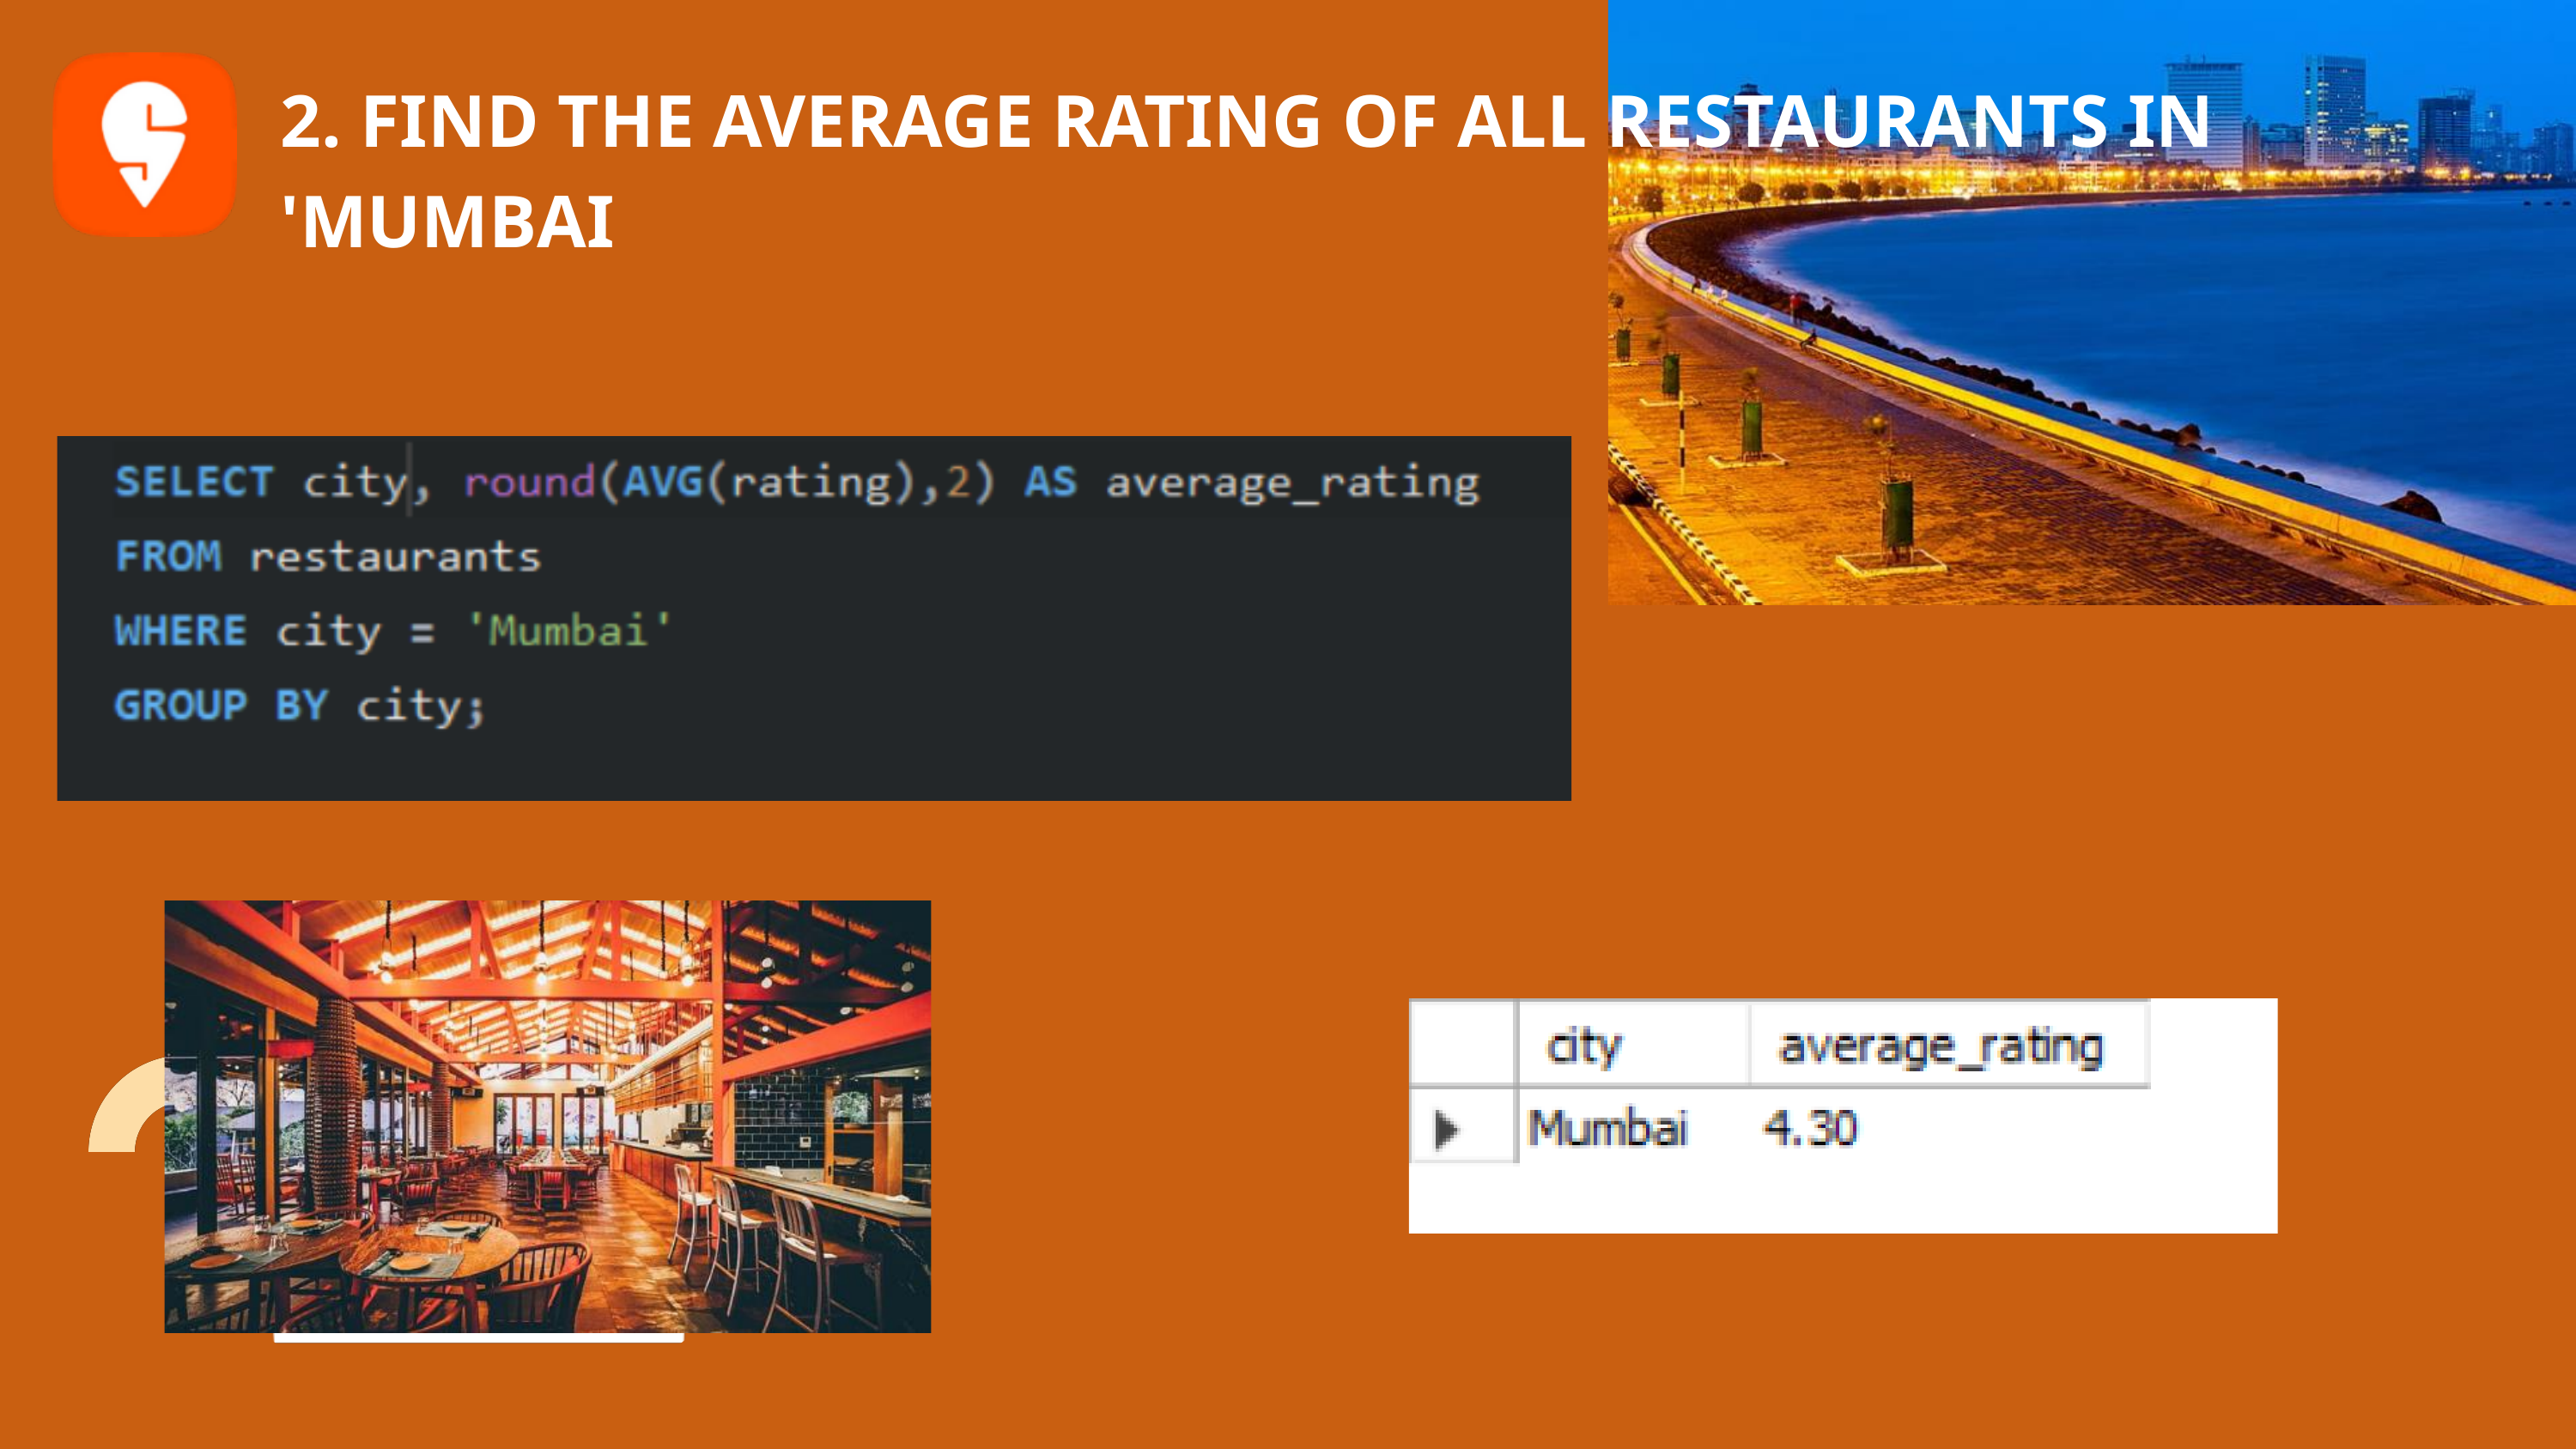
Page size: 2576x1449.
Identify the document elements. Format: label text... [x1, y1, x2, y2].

text_box [1607, 0, 2576, 605]
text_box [261, 914, 696, 1349]
text_box [52, 52, 238, 238]
text_box [88, 1055, 164, 1152]
text_box [57, 436, 1572, 801]
text_box 2. FIND THE AVERAGE RATING OF ALL RESTAURANTS IN 'MUMBAI [280, 60, 2537, 263]
text_box [164, 900, 932, 1334]
text_box [1408, 998, 2278, 1234]
